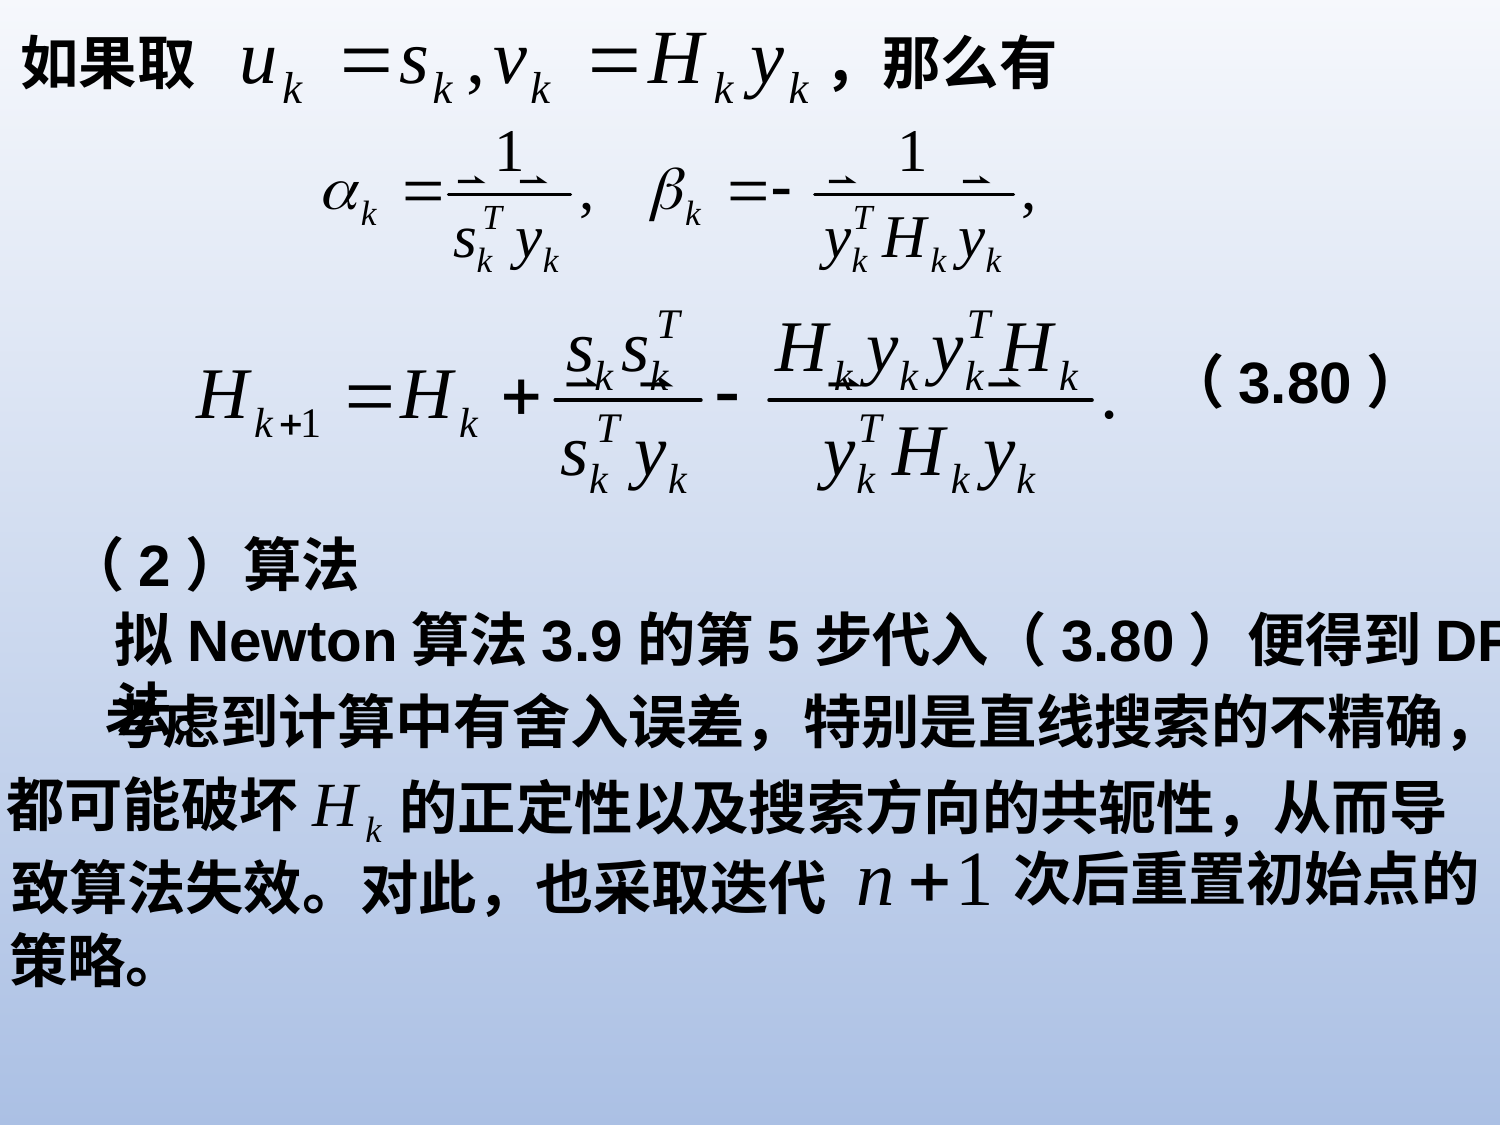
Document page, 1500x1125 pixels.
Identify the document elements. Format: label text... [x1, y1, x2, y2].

text_box ，那么有 [824, 19, 1073, 104]
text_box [183, 290, 1129, 510]
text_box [277, 113, 1046, 286]
text_box 考虑到计算中有舍入误差，特别是直线搜索的不精确， [89, 678, 1500, 763]
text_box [230, 7, 824, 123]
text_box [300, 763, 396, 858]
text_box （2）算法 [51, 520, 375, 605]
text_box （3.80） [1151, 338, 1453, 423]
text_box 致算法失效。对此，也采取迭代 [0, 843, 855, 929]
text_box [844, 834, 999, 926]
text_box 的正定性以及搜索方向的共轭性，从而导 [396, 763, 1464, 843]
text_box 拟Newton算法3.9的第5步代入（3.80）便得到DFP法。 [100, 595, 1500, 678]
text_box 策略。 [0, 916, 199, 1002]
text_box 次后重置初始点的 [999, 834, 1495, 919]
text_box 都可能破坏 [0, 760, 313, 843]
text_box 如果取 [6, 19, 211, 104]
